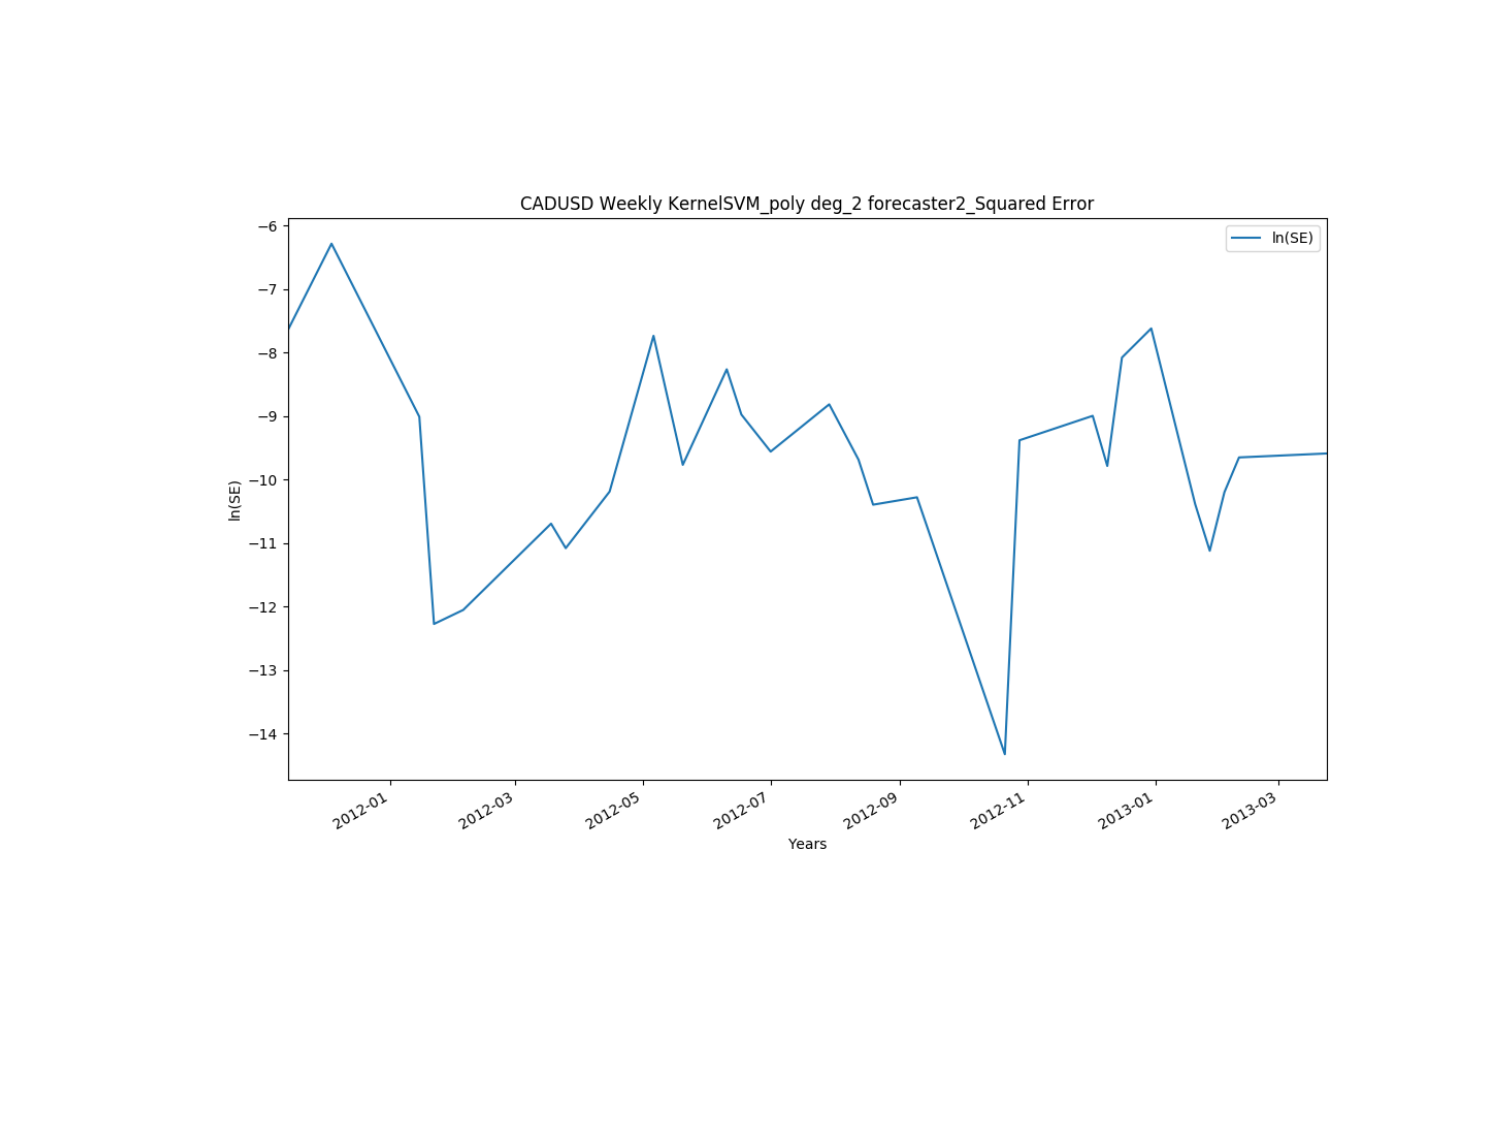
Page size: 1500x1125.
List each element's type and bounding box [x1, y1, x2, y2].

picture [119, 119, 1461, 946]
